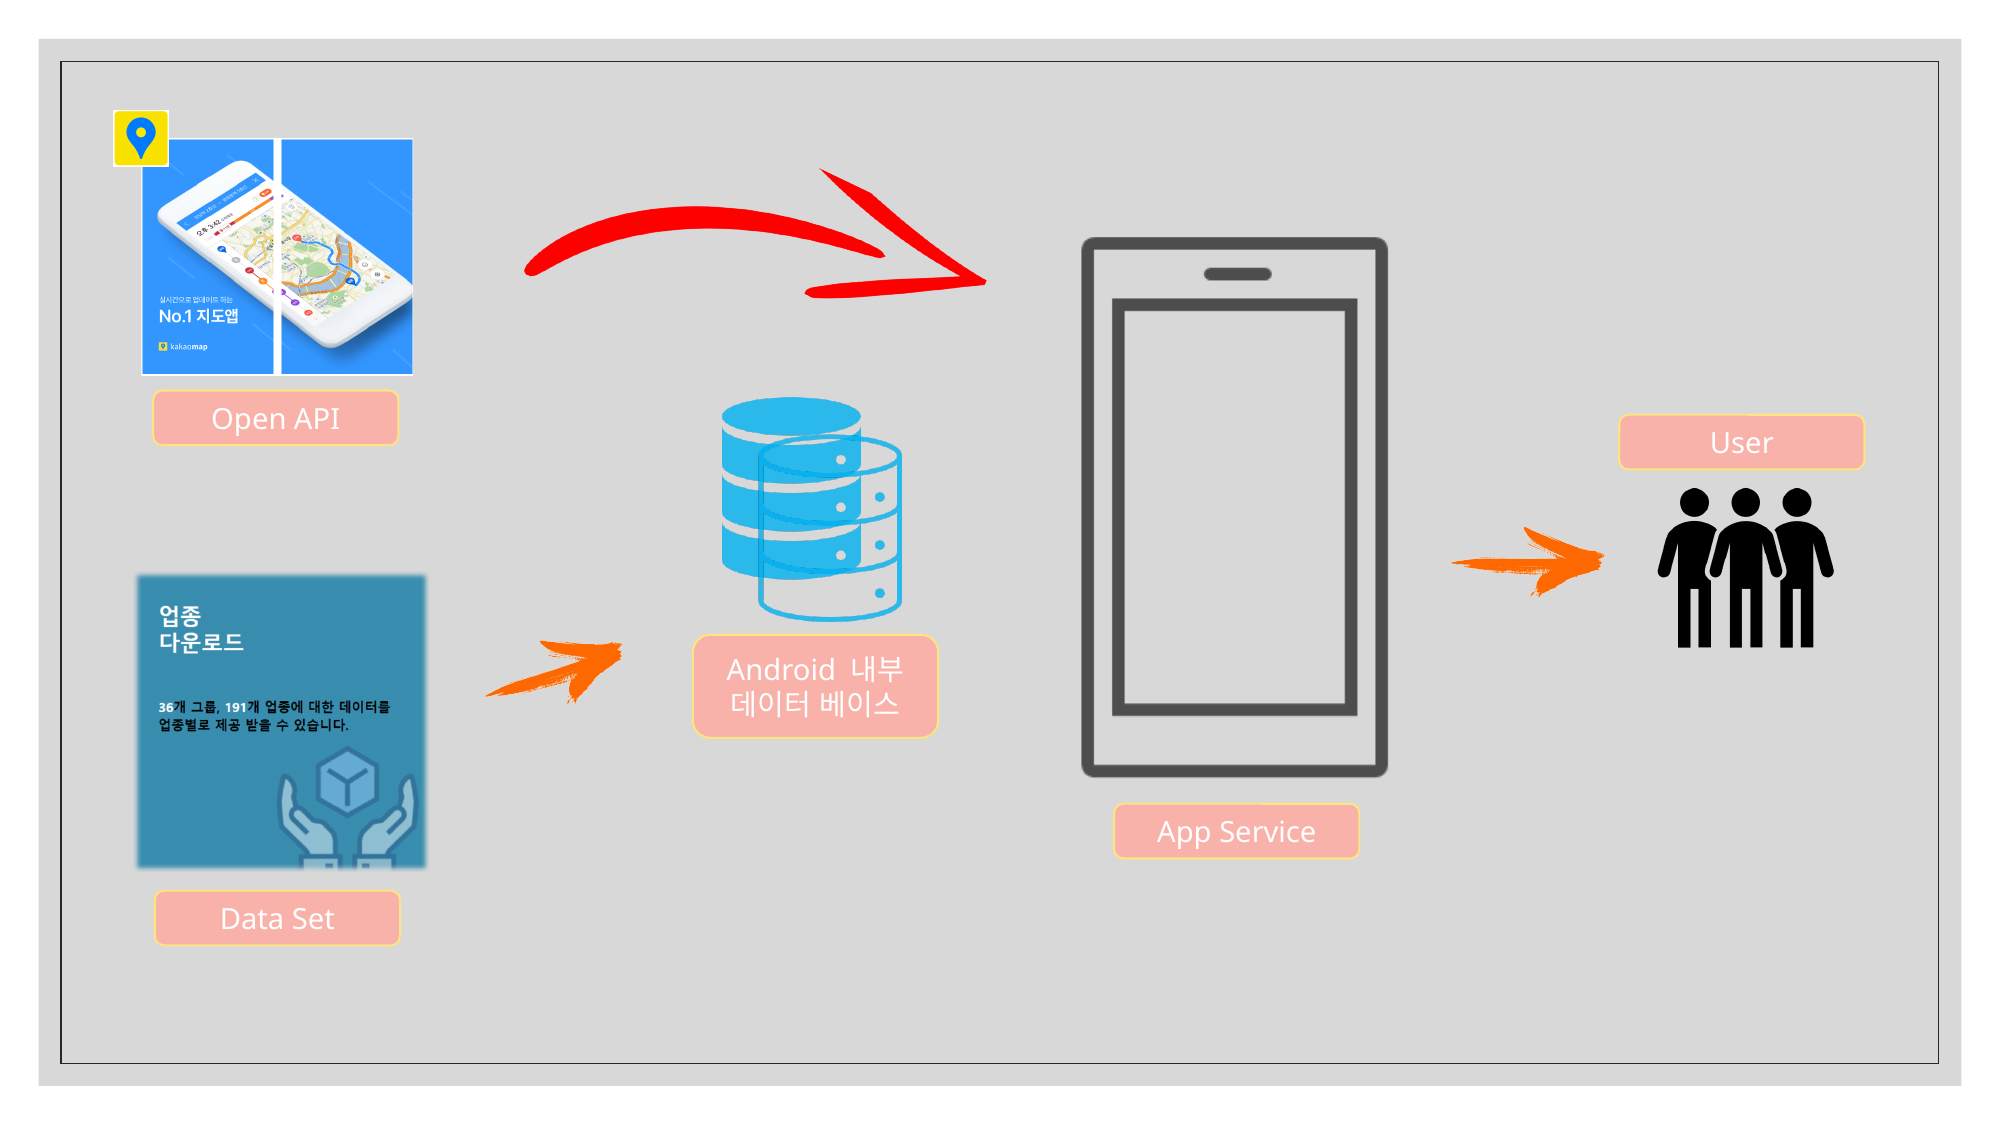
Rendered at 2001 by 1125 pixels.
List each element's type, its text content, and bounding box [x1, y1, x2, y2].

text_box Android 내부 데이터 베이스 [691, 647, 940, 739]
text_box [672, 382, 949, 641]
text_box Open API [152, 389, 400, 447]
picture [473, 617, 635, 731]
picture [1071, 230, 1395, 783]
picture [132, 570, 430, 873]
text_box App Service [1113, 802, 1361, 860]
picture [523, 72, 1000, 375]
picture [1449, 526, 1605, 600]
picture [1647, 469, 1844, 666]
text_box Data Set [153, 889, 402, 947]
text_box User [1618, 413, 1866, 471]
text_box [113, 110, 414, 376]
